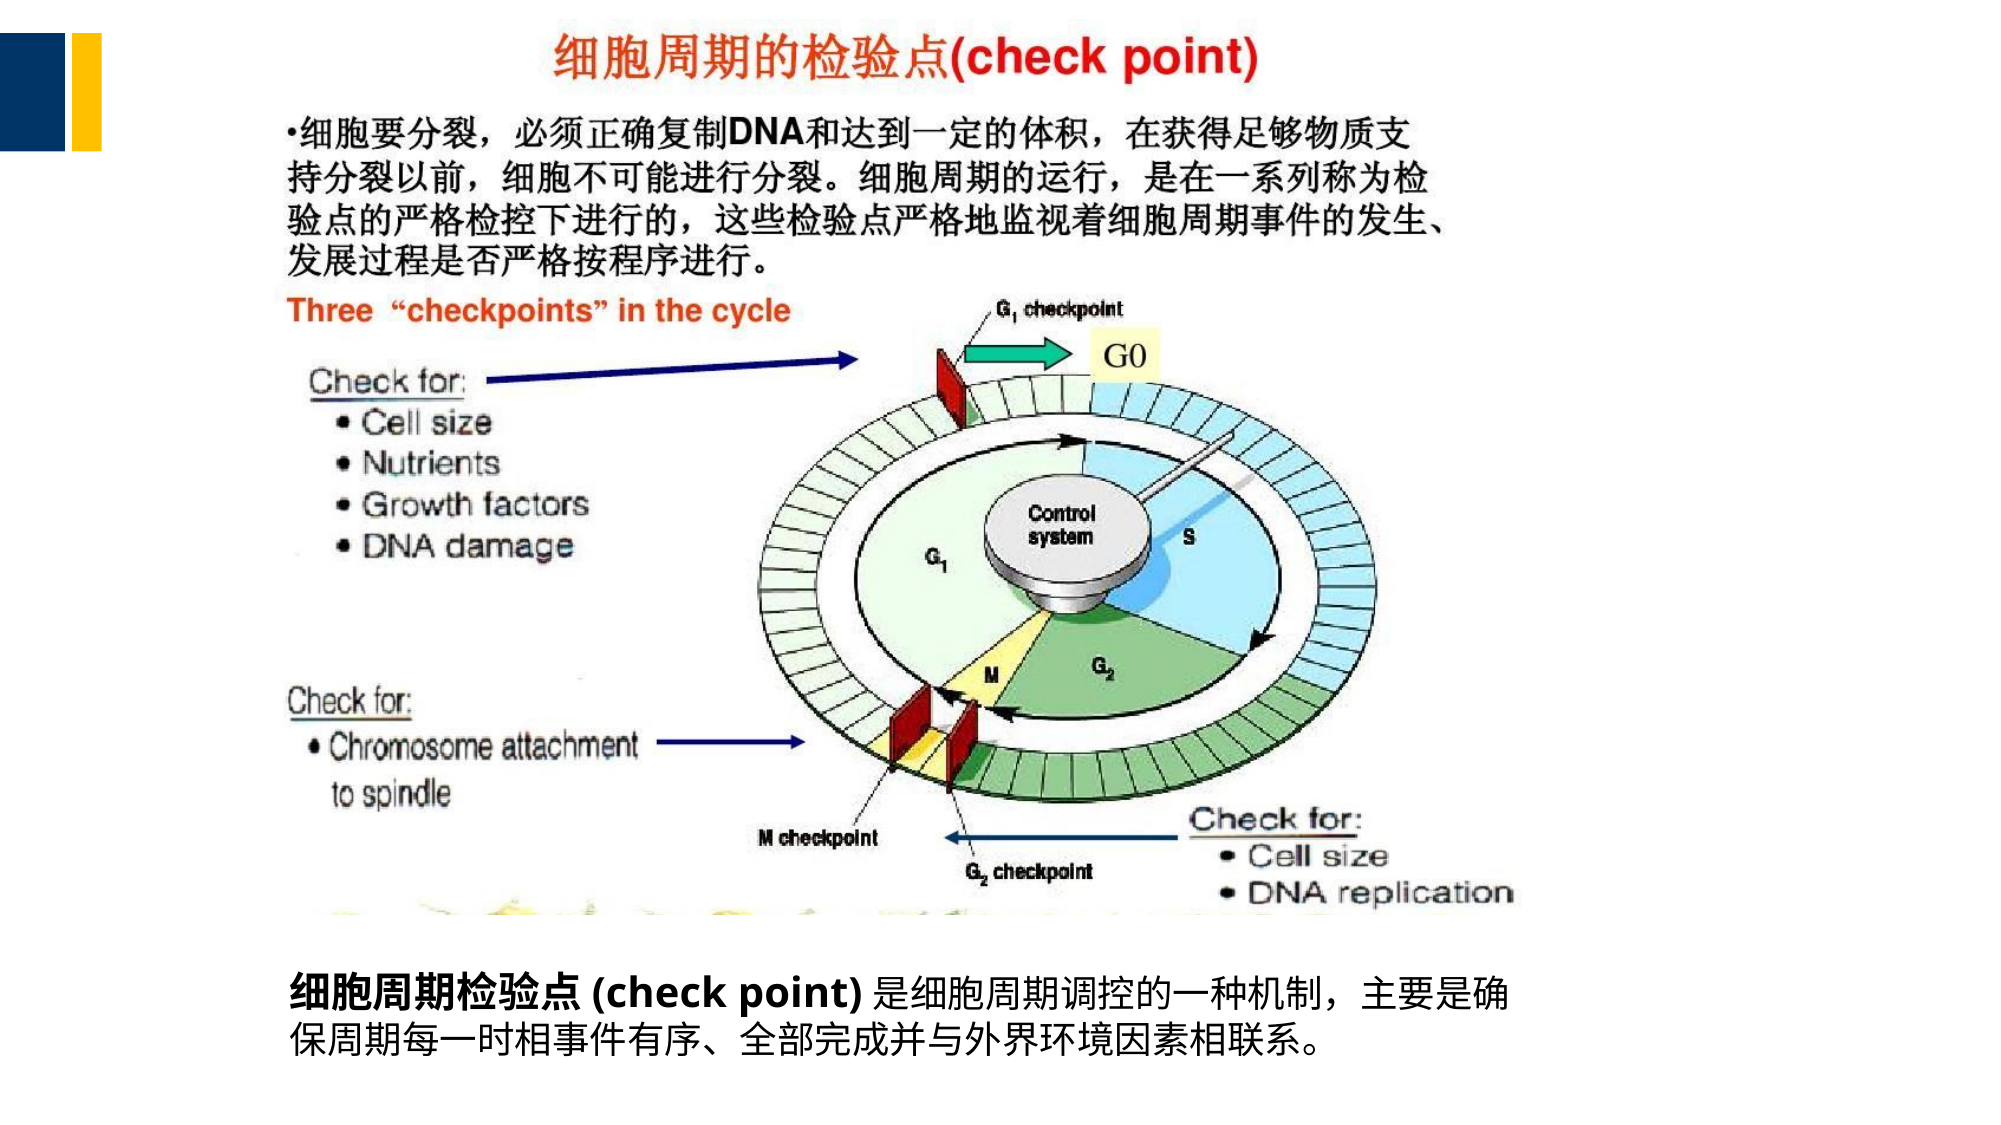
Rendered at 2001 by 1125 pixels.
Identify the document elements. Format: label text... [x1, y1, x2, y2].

text_box 细胞周期检验点(check point)是细胞周期调控的一种机制，主要是确保周期每一时相事件有序、全部完成并与外界环境因素相联系。 [274, 958, 1530, 1069]
picture [274, 19, 1550, 915]
